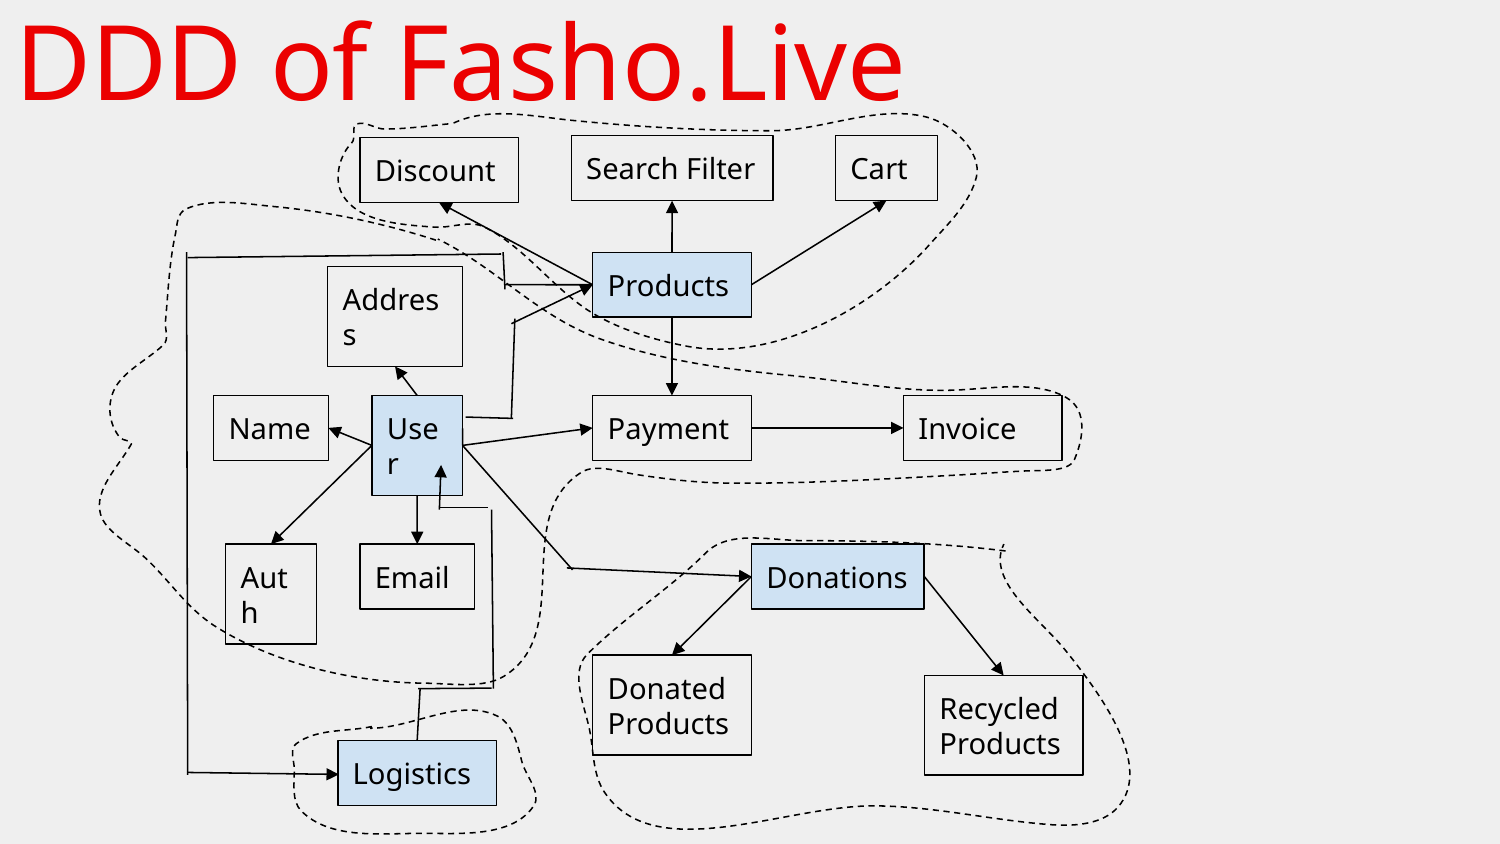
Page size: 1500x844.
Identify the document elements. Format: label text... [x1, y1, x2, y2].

text_box [578, 537, 1130, 830]
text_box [511, 318, 515, 419]
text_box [671, 584, 752, 656]
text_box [416, 694, 421, 741]
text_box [270, 428, 373, 545]
text_box [499, 578, 543, 679]
text_box [192, 266, 506, 685]
title DDD of Fasho.Live [0, 0, 975, 171]
text_box [99, 202, 433, 597]
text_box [751, 201, 887, 286]
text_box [394, 331, 418, 396]
text_box [519, 332, 1082, 484]
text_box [462, 428, 573, 571]
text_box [566, 567, 752, 578]
text_box [292, 710, 536, 834]
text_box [189, 253, 433, 258]
text_box [338, 113, 978, 350]
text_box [924, 576, 1004, 676]
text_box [511, 284, 593, 324]
text_box Auth [225, 633, 245, 644]
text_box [438, 203, 593, 286]
